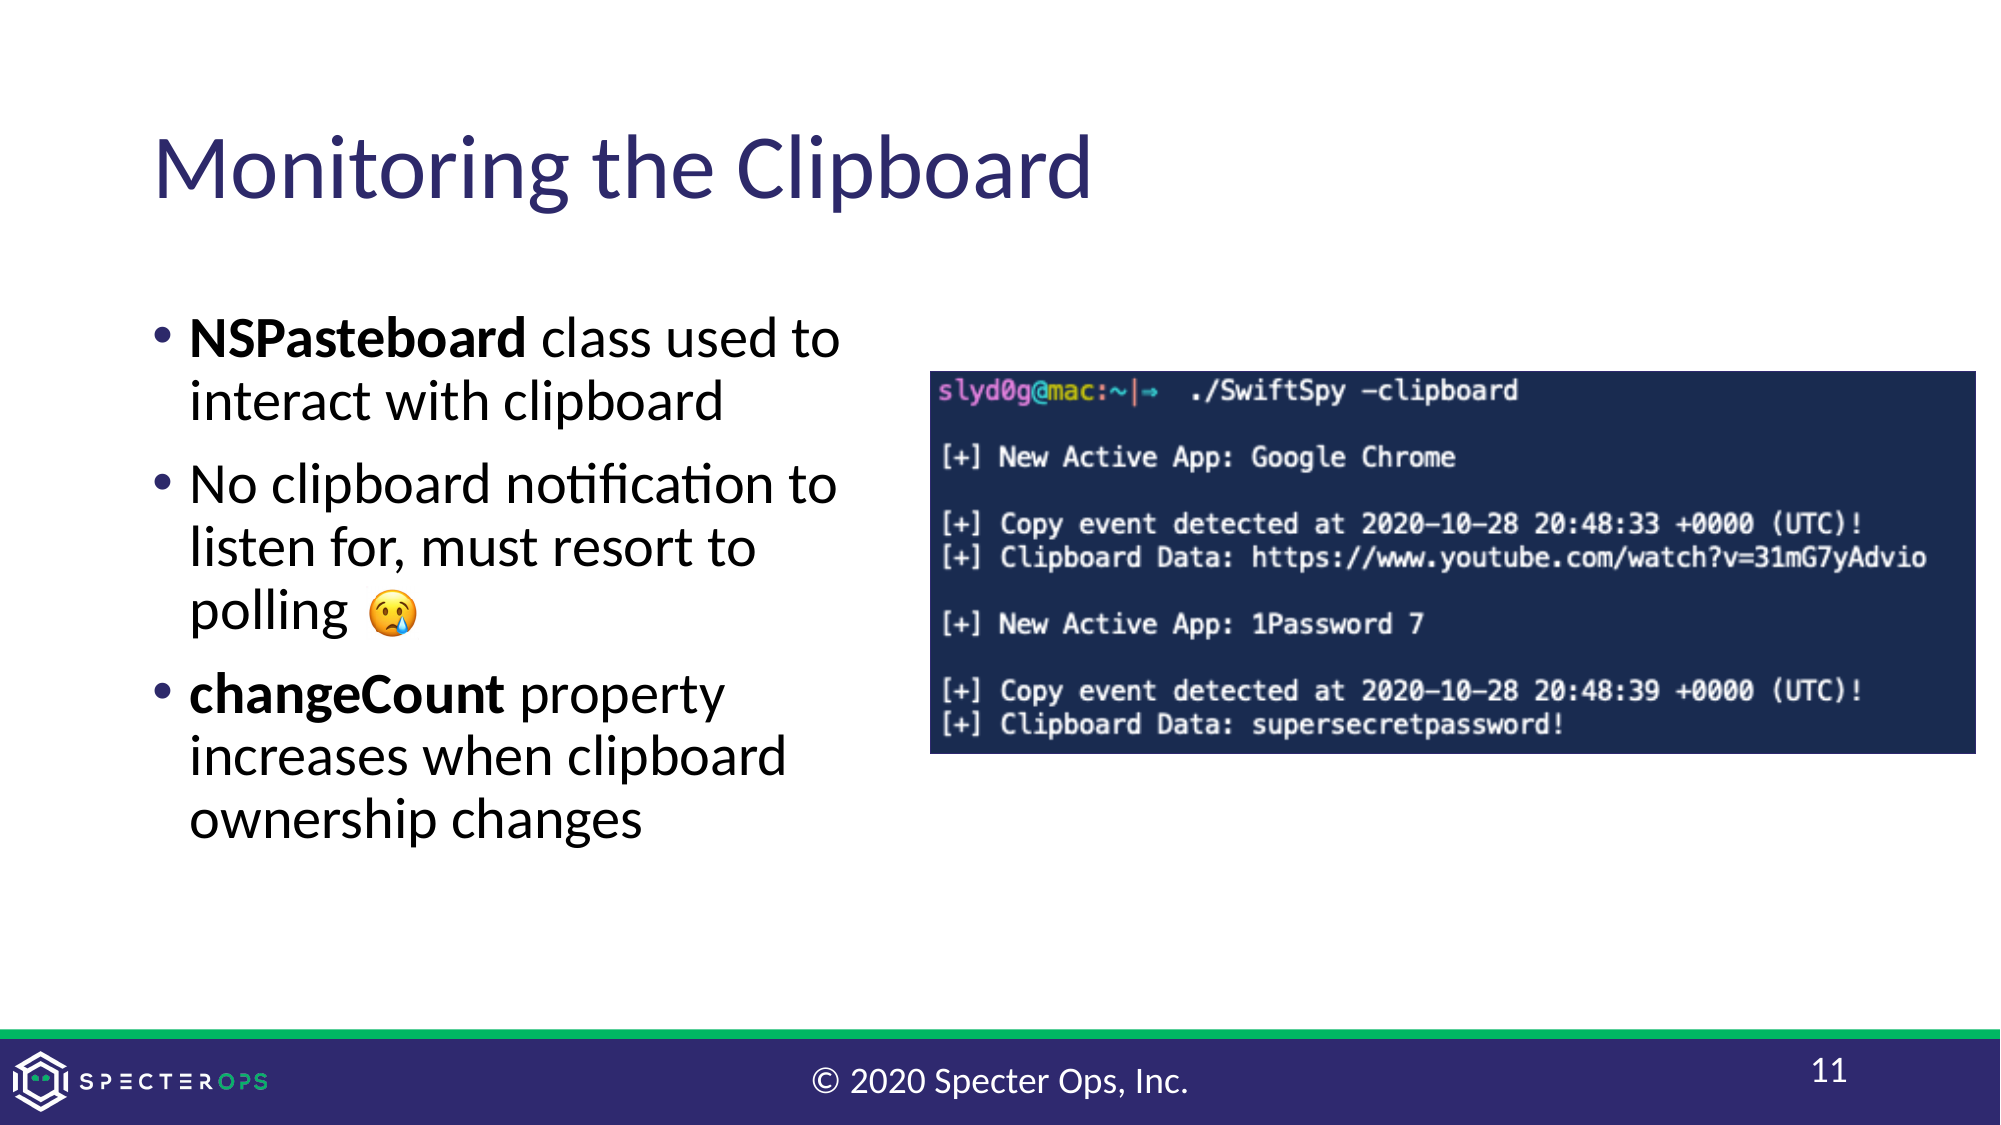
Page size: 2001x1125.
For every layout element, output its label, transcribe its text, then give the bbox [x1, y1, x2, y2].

footer © 2020 Specter Ops, Inc. [0, 1051, 2000, 1112]
slide_number 11 [1412, 1042, 1863, 1103]
picture [930, 371, 1976, 754]
picture [366, 586, 419, 640]
title Monitoring the Clipboard [137, 59, 1863, 278]
list NSPasteboard class used to interact with clipboard No clipboard notification to listen for, must resort to polling changeCount property increases when clipboard ownership changes [137, 299, 918, 1014]
